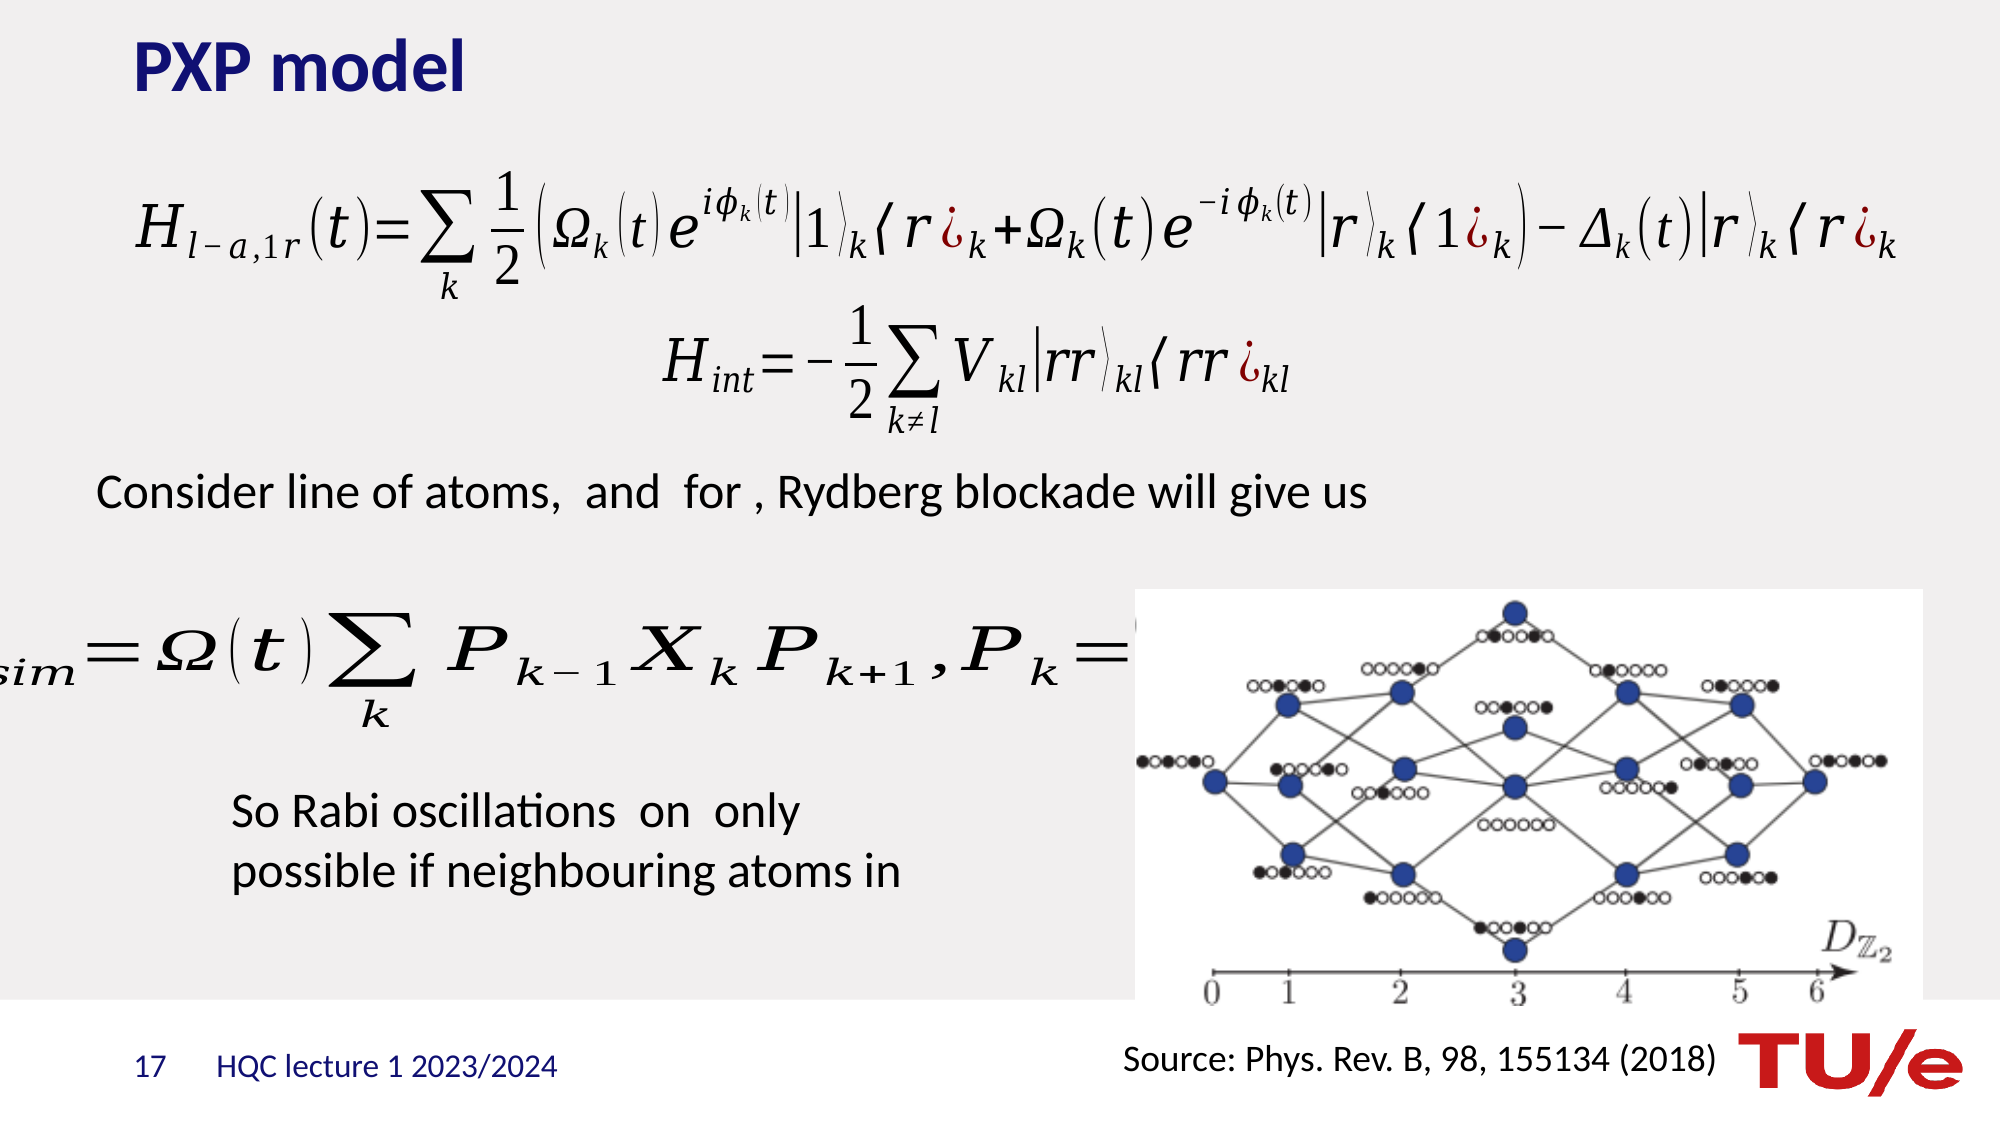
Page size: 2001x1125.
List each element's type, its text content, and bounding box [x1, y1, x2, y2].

slide_number 17 [133, 1044, 265, 1121]
title PXP model [133, 31, 1867, 118]
picture [1716, 1012, 1984, 1113]
footer HQC lecture 1 2023/2024 [216, 1043, 1689, 1121]
text_box Source: Phys. Rev. B, 98, 155134 (2018) [1108, 1026, 1771, 1086]
picture [1135, 589, 1923, 1006]
